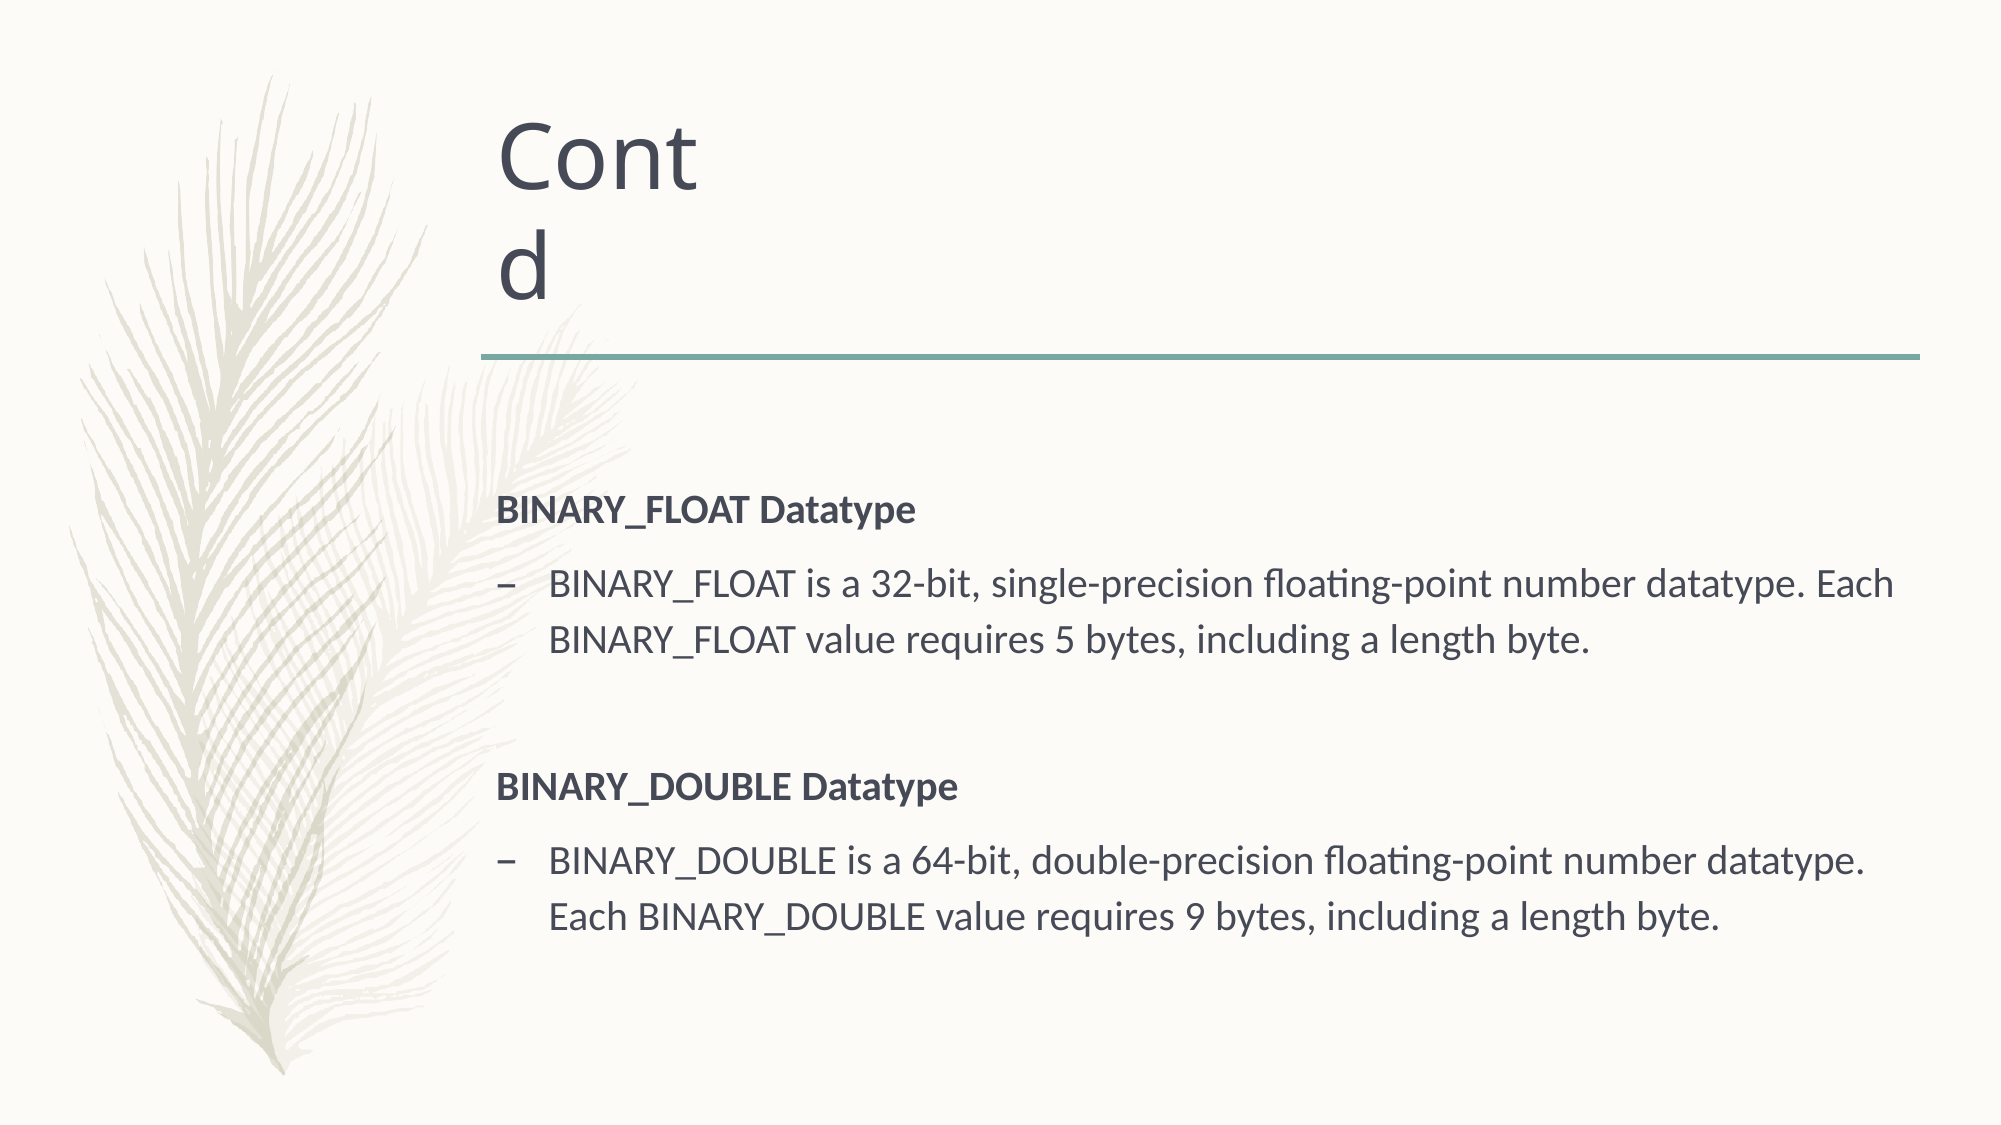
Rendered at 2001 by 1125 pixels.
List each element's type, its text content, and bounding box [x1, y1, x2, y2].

picture [69, 70, 638, 1076]
text_box BINARY_FLOAT Datatype BINARY_FLOAT is a 32-bit, single-precision floating-point number datatype. Each BINARY_FLOAT value requires 5 bytes, including a length byte. BINARY_DOUBLE Datatype BINARY_DOUBLE is a 64-bit, double-precision floating-point number datatype. Each BINARY_DOUBLE value requires 9 bytes, including a length byte. [494, 455, 1905, 939]
title Contd [494, 96, 756, 319]
